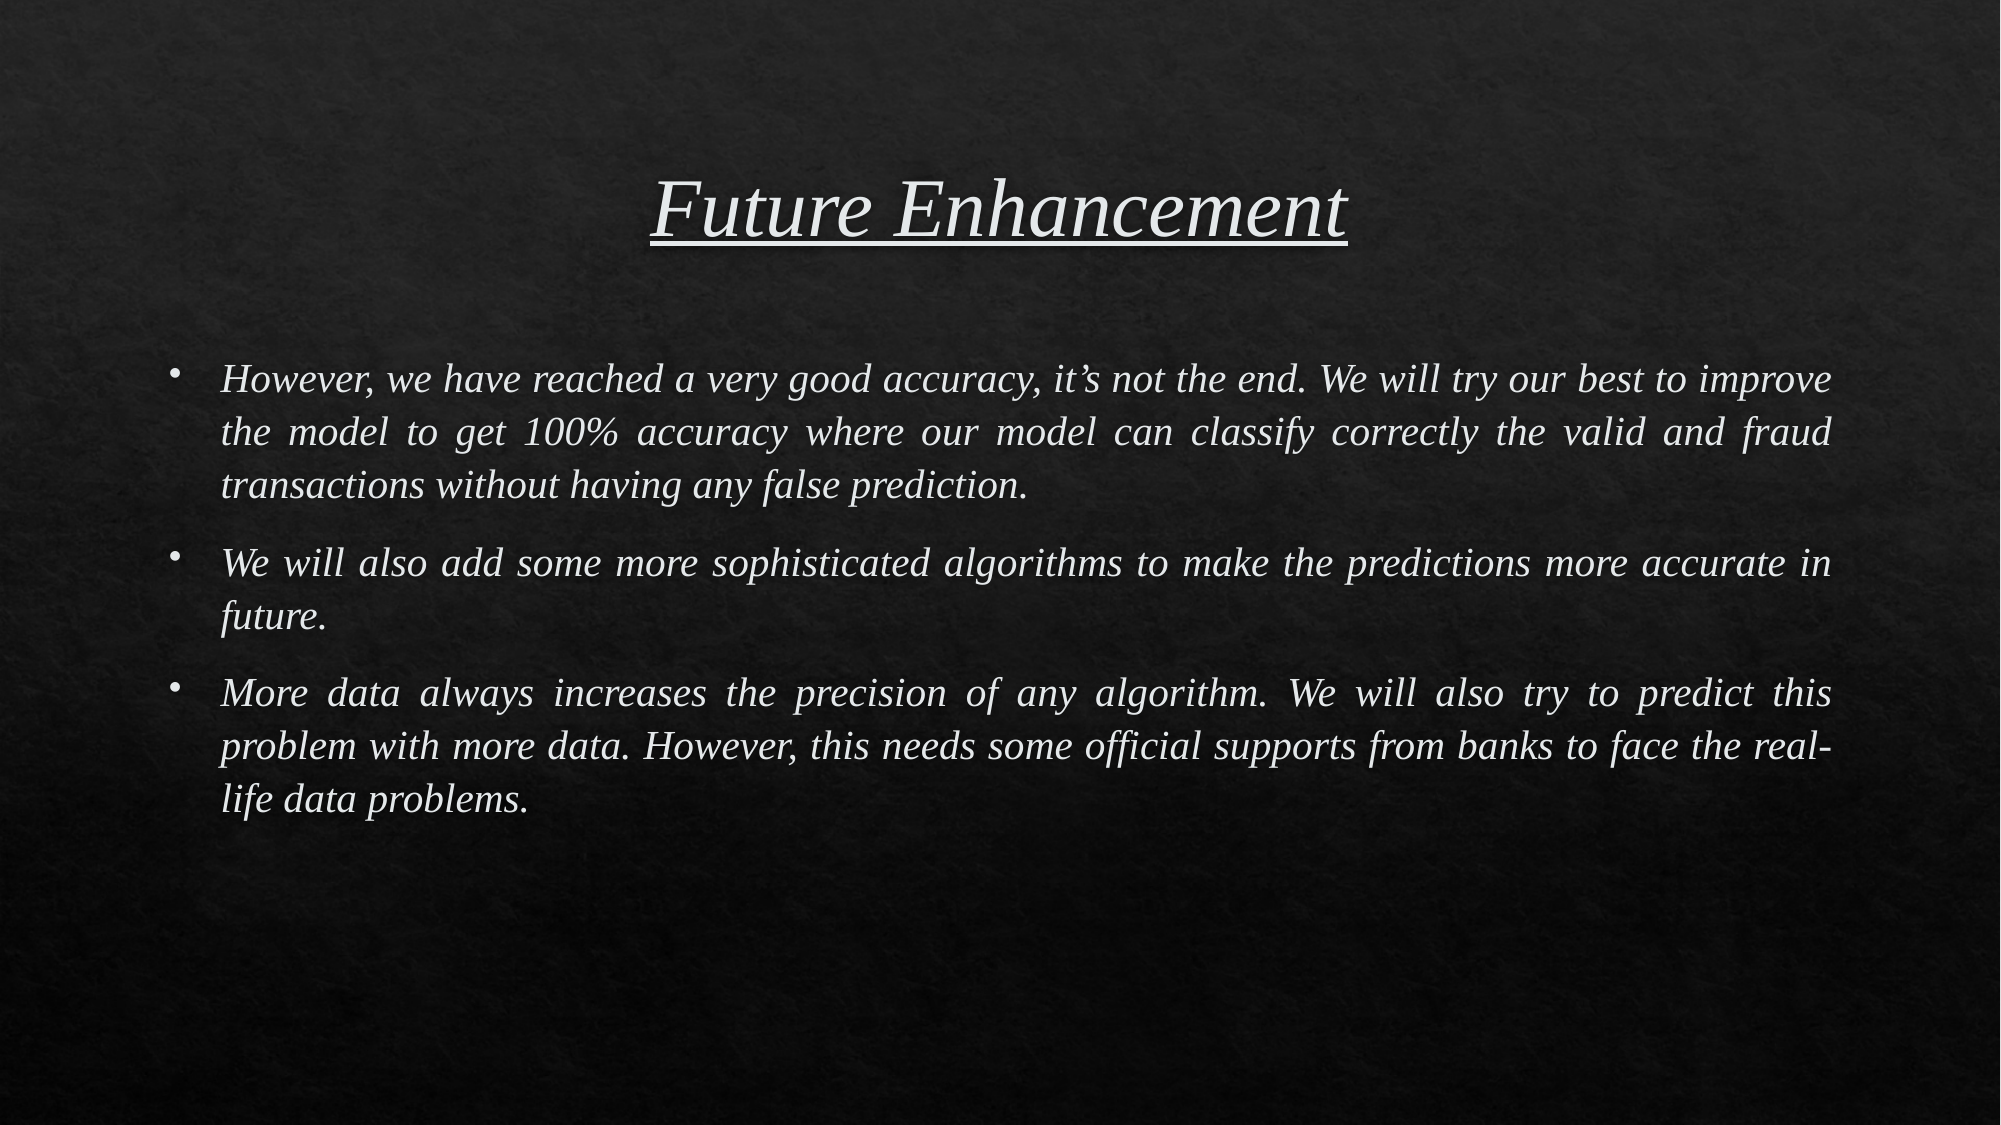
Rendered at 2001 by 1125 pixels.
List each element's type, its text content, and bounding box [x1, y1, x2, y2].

list However, we have reached a very good accuracy, it’s not the end. We will try our best to improve the model to get 100% accuracy where our model can classify correctly the valid and fraud transactions without having any false prediction. We will also add some more sophisticated algorithms to make the predictions more accurate in future. More data always increases the precision of any algorithm. We will also try to predict this problem with more data. However, this needs some official supports from banks to face the real-life data problems. [149, 340, 1849, 833]
title Future Enhancement [149, 99, 1849, 307]
